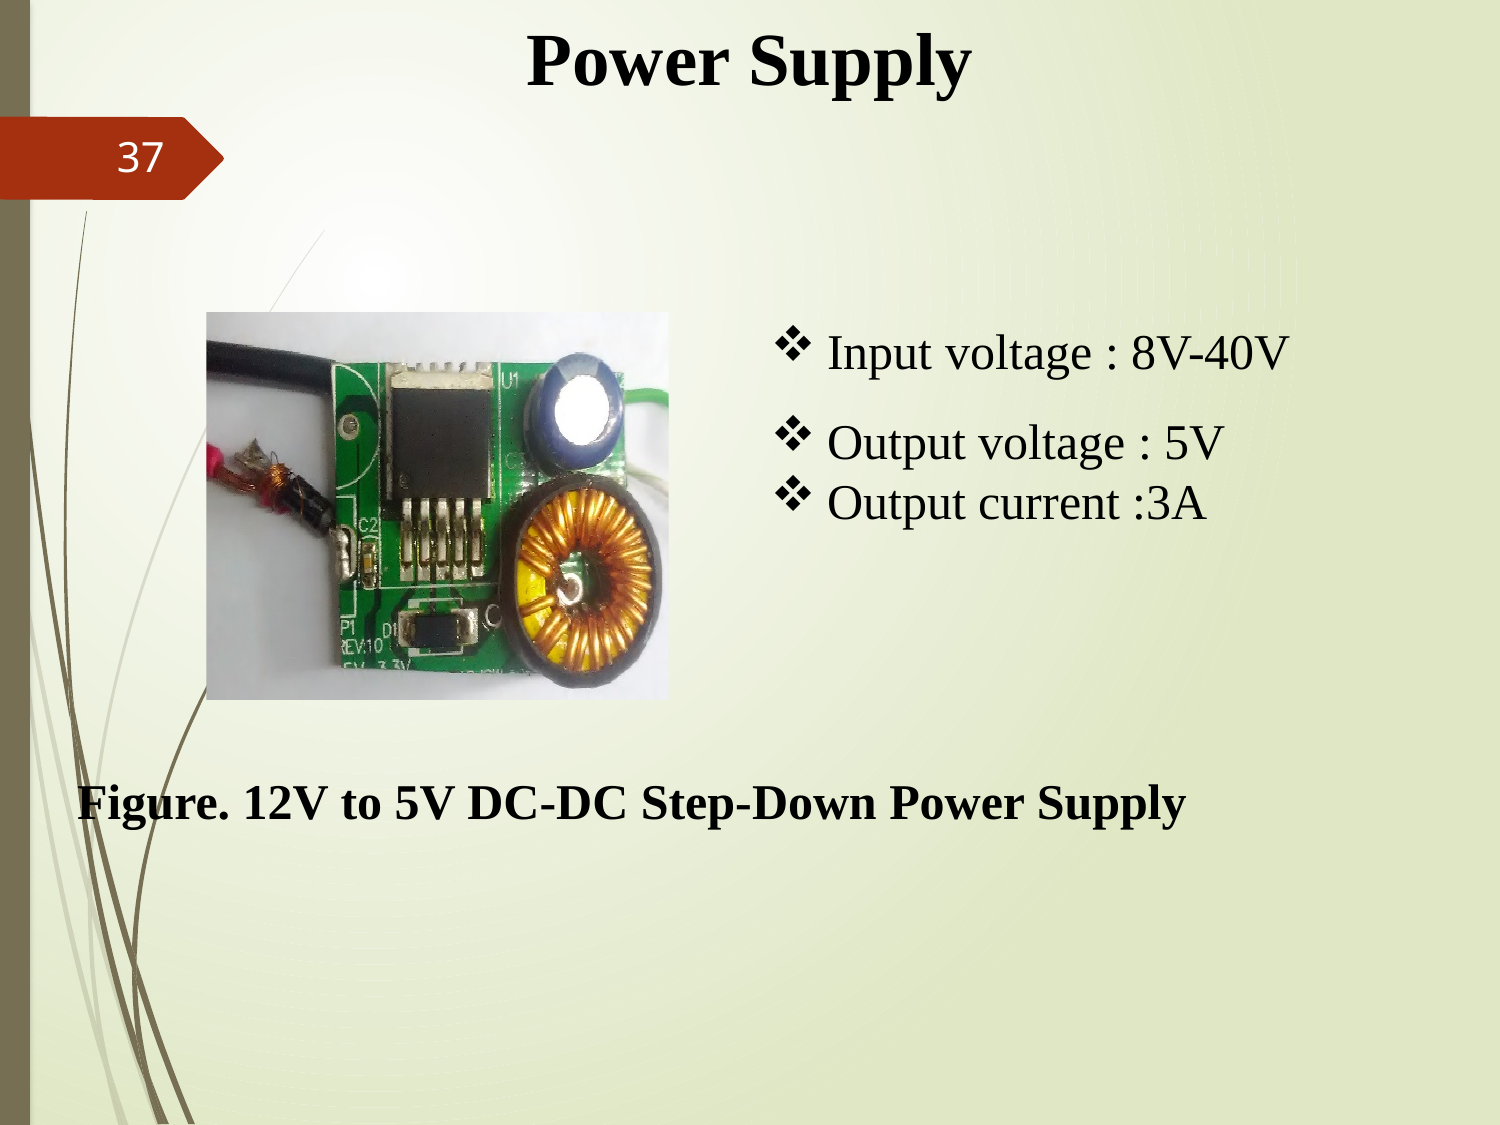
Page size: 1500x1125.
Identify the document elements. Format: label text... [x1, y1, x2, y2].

text_box Input voltage : 8V-40V Output voltage : 5V Output current :3A [756, 312, 1382, 538]
text_box Figure. 12V to 5V DC-DC Step-Down Power Supply [62, 762, 1275, 838]
slide_number 37 [83, 129, 180, 190]
picture [205, 312, 669, 701]
text_box Power Supply [0, 3, 1500, 109]
